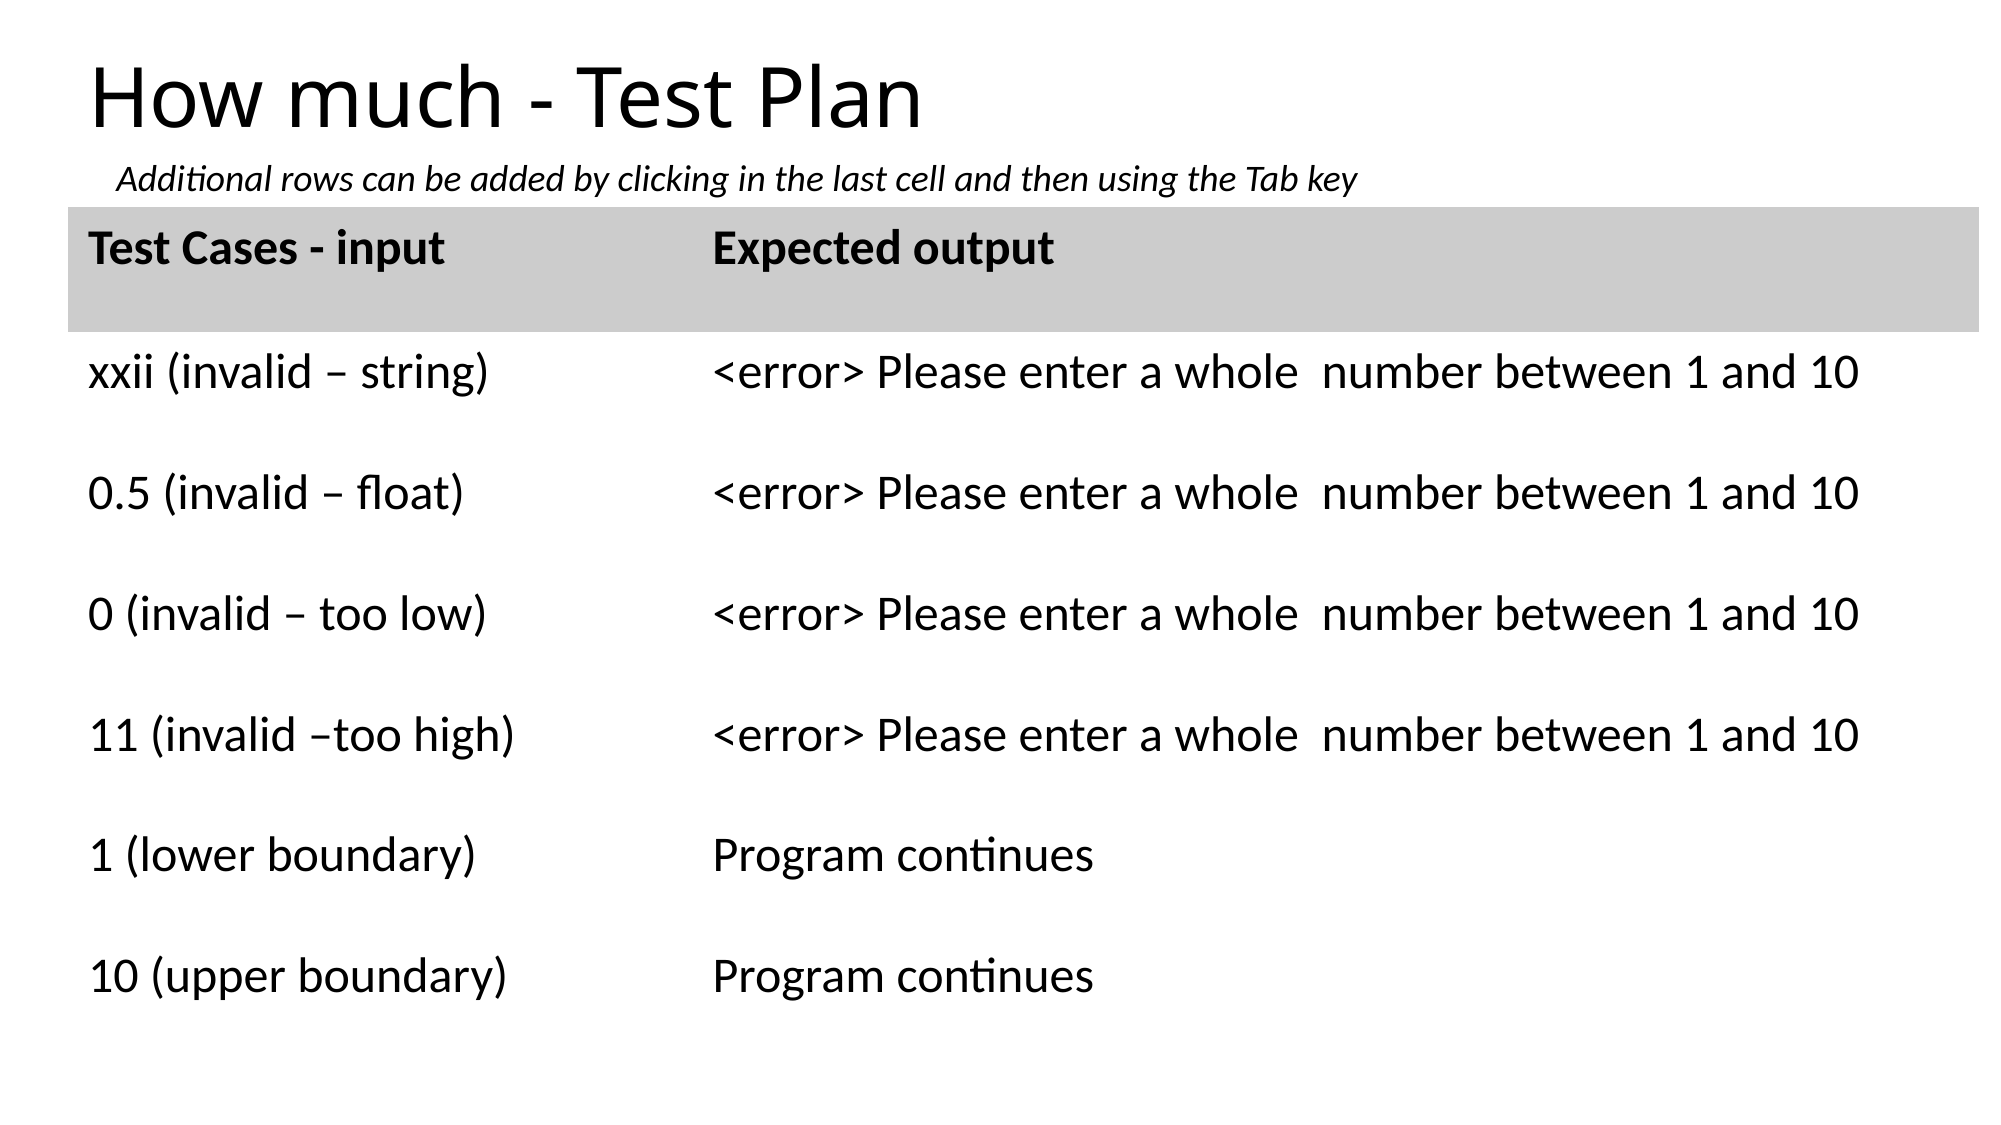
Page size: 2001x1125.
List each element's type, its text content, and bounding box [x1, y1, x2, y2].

table_header Expected output [693, 207, 1979, 332]
table_cell 11 (invalid –too high) [68, 694, 693, 814]
table_header Test Cases - input [68, 207, 693, 332]
table_cell 0.5 (invalid – float) [68, 452, 693, 573]
table_cell Program continues [693, 935, 1979, 1089]
table_cell <error> Please enter a whole number between 1 and 10 [693, 332, 1979, 452]
text_box Additional rows can be added by clicking in the last cell and then using the Tab key [101, 146, 1742, 207]
table_cell xxii (invalid – string) [68, 332, 693, 452]
table_cell 1 (lower boundary) [68, 814, 693, 935]
table_cell 0 (invalid – too low) [68, 573, 693, 694]
title How much - Test Plan [68, 35, 1932, 161]
table_cell Program continues [693, 814, 1979, 935]
table_cell 10 (upper boundary) [68, 935, 693, 1089]
table_cell <error> Please enter a whole number between 1 and 10 [693, 573, 1979, 694]
table_cell <error> Please enter a whole number between 1 and 10 [693, 694, 1979, 814]
table_cell <error> Please enter a whole number between 1 and 10 [693, 452, 1979, 573]
